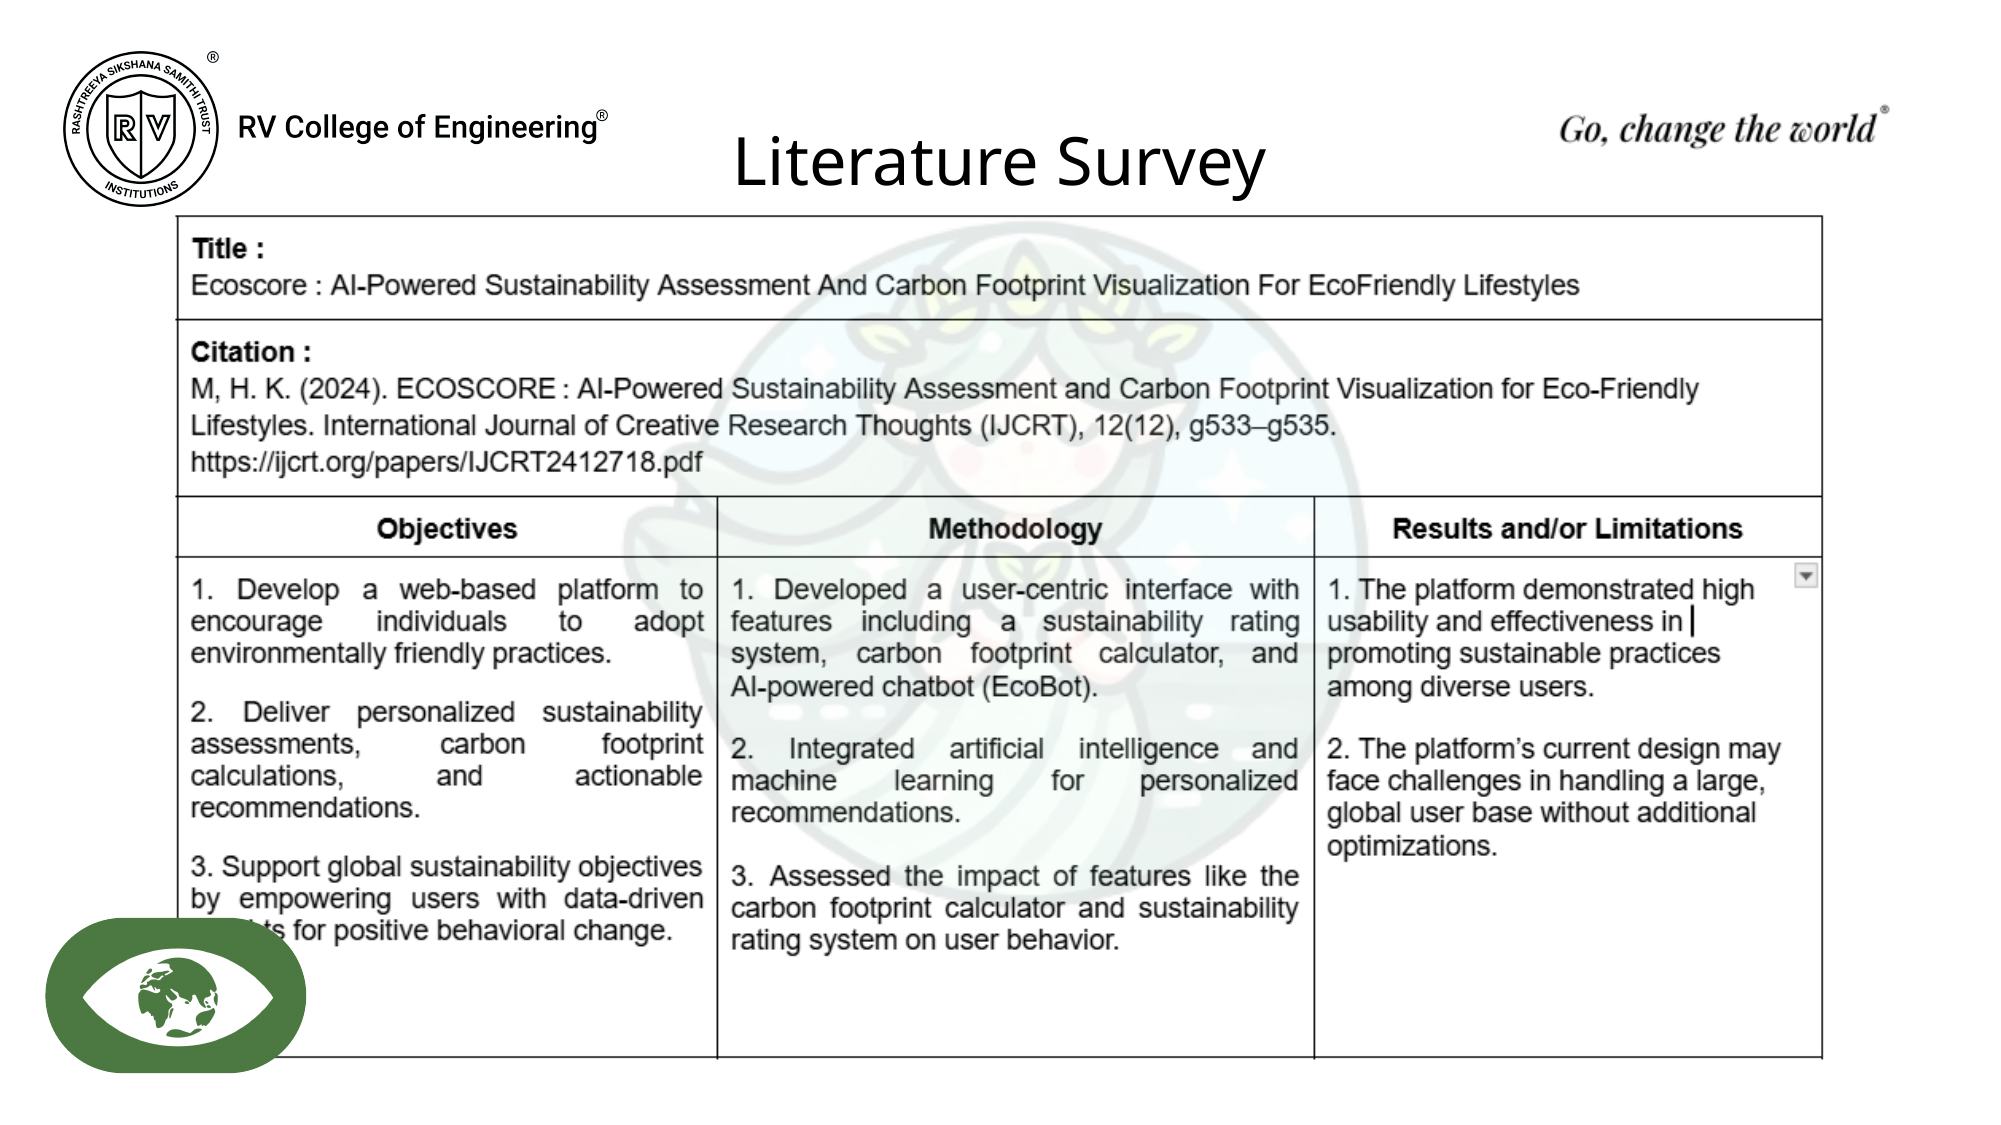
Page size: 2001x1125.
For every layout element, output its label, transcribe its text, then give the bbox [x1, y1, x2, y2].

picture [1529, 76, 1907, 183]
text_box Literature Survey [608, 111, 1833, 206]
picture [45, 51, 1833, 1074]
